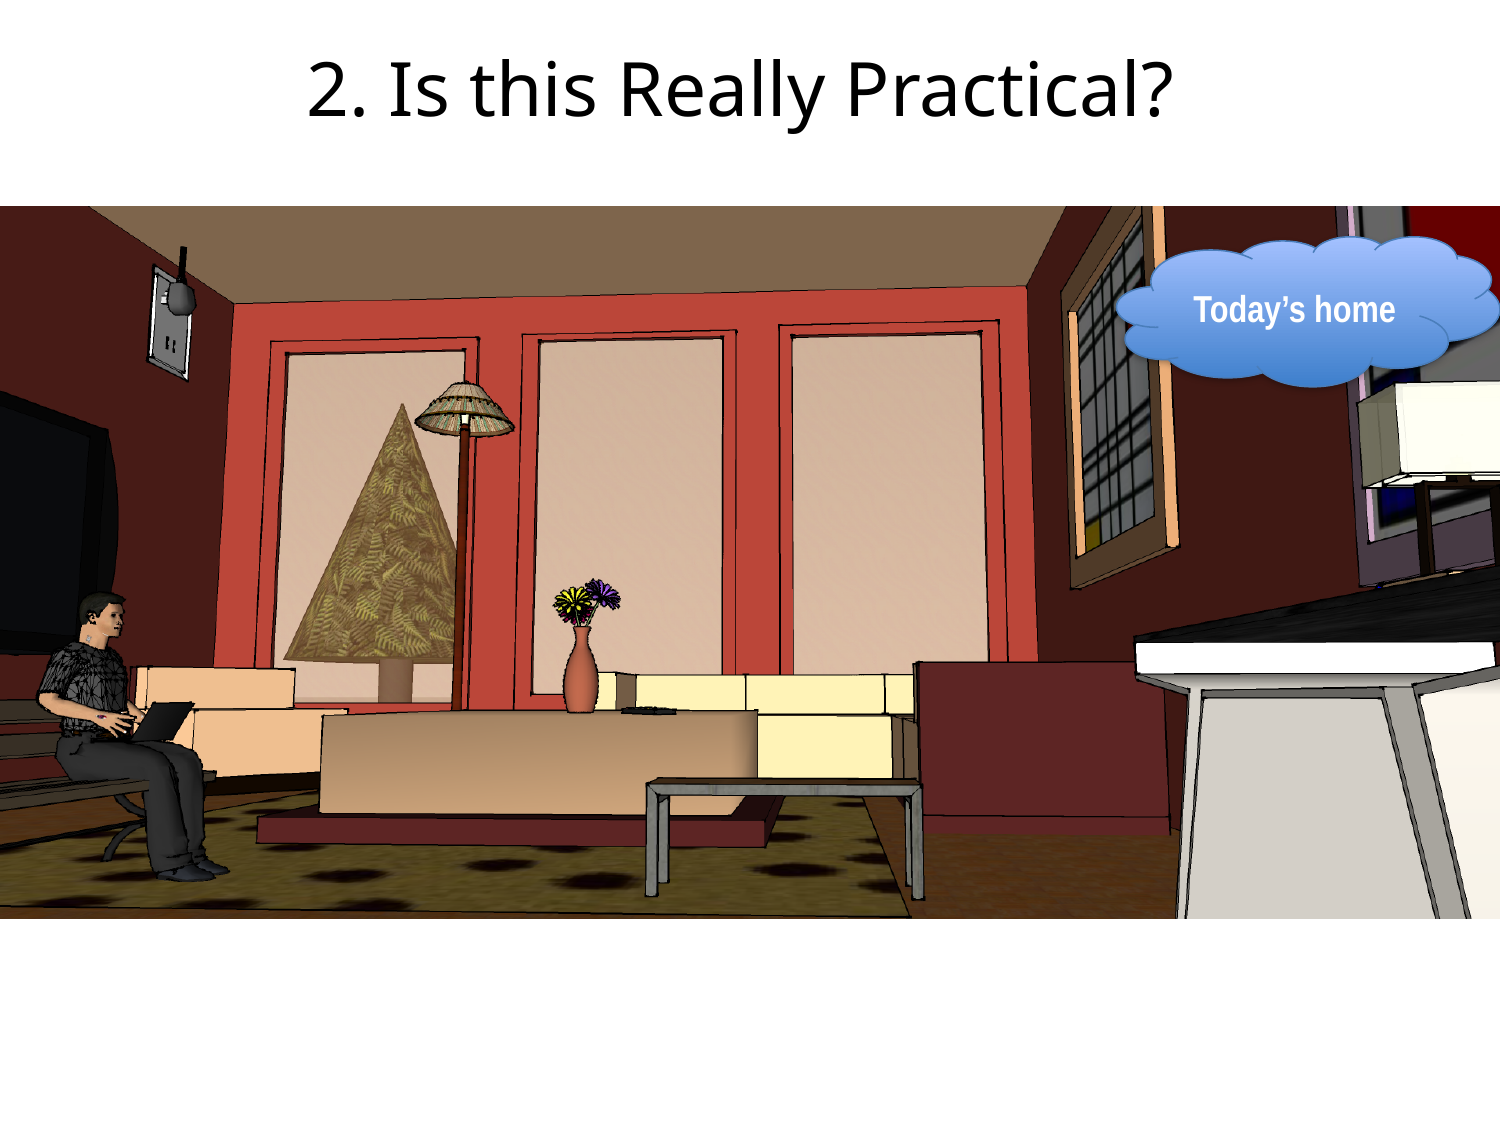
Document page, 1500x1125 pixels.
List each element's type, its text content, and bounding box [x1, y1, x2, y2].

picture [0, 206, 1500, 919]
text_box 2. Is this Really Practical? [0, 33, 1481, 176]
